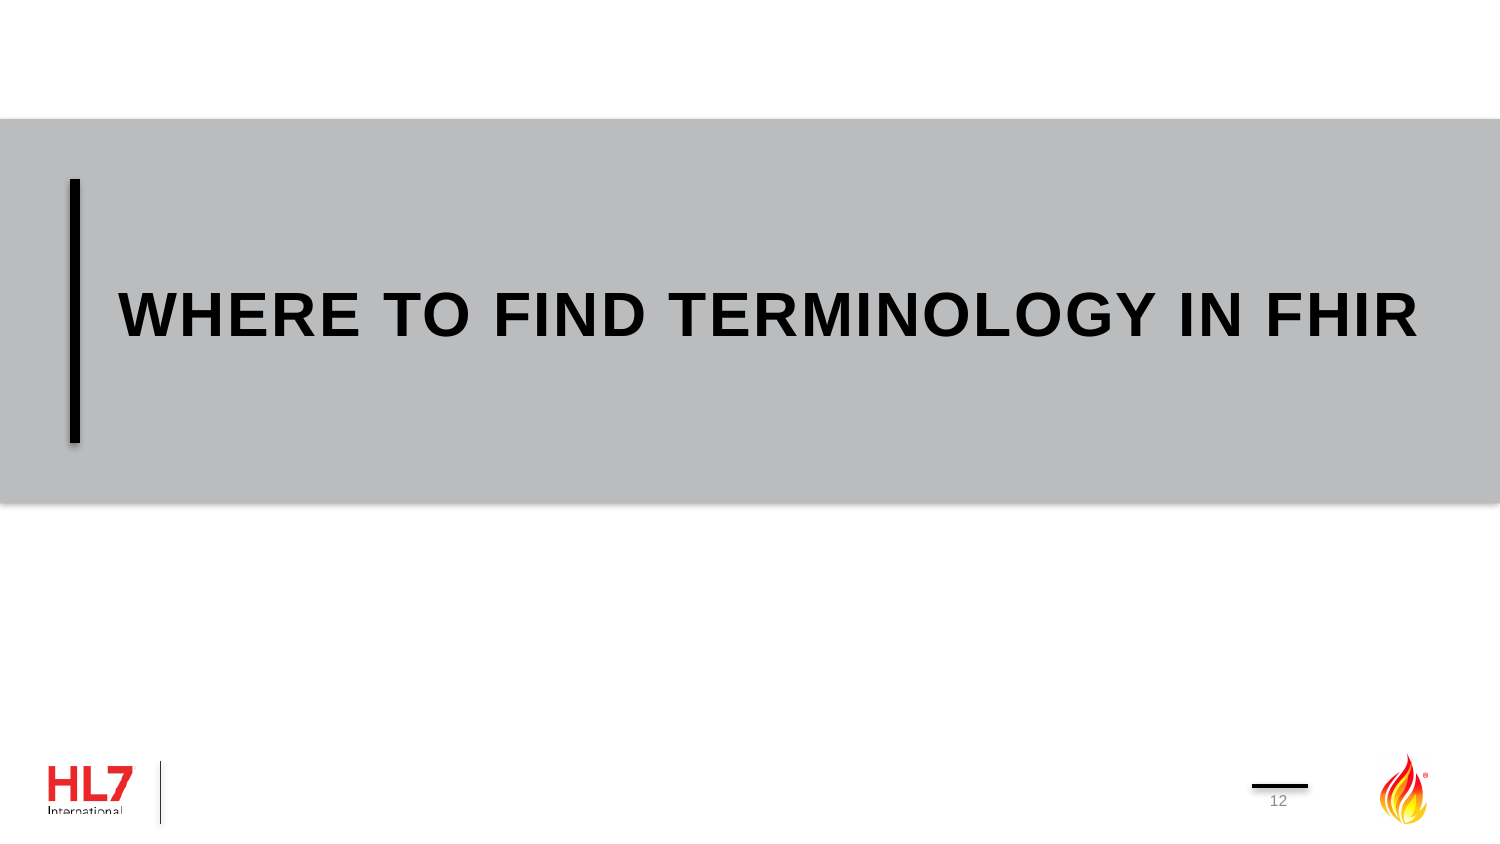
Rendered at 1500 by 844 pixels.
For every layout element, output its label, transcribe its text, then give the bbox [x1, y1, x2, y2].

title where to find Terminology in FHIR [118, 144, 1441, 478]
slide_number 12 [1258, 786, 1304, 814]
picture [1380, 753, 1428, 824]
